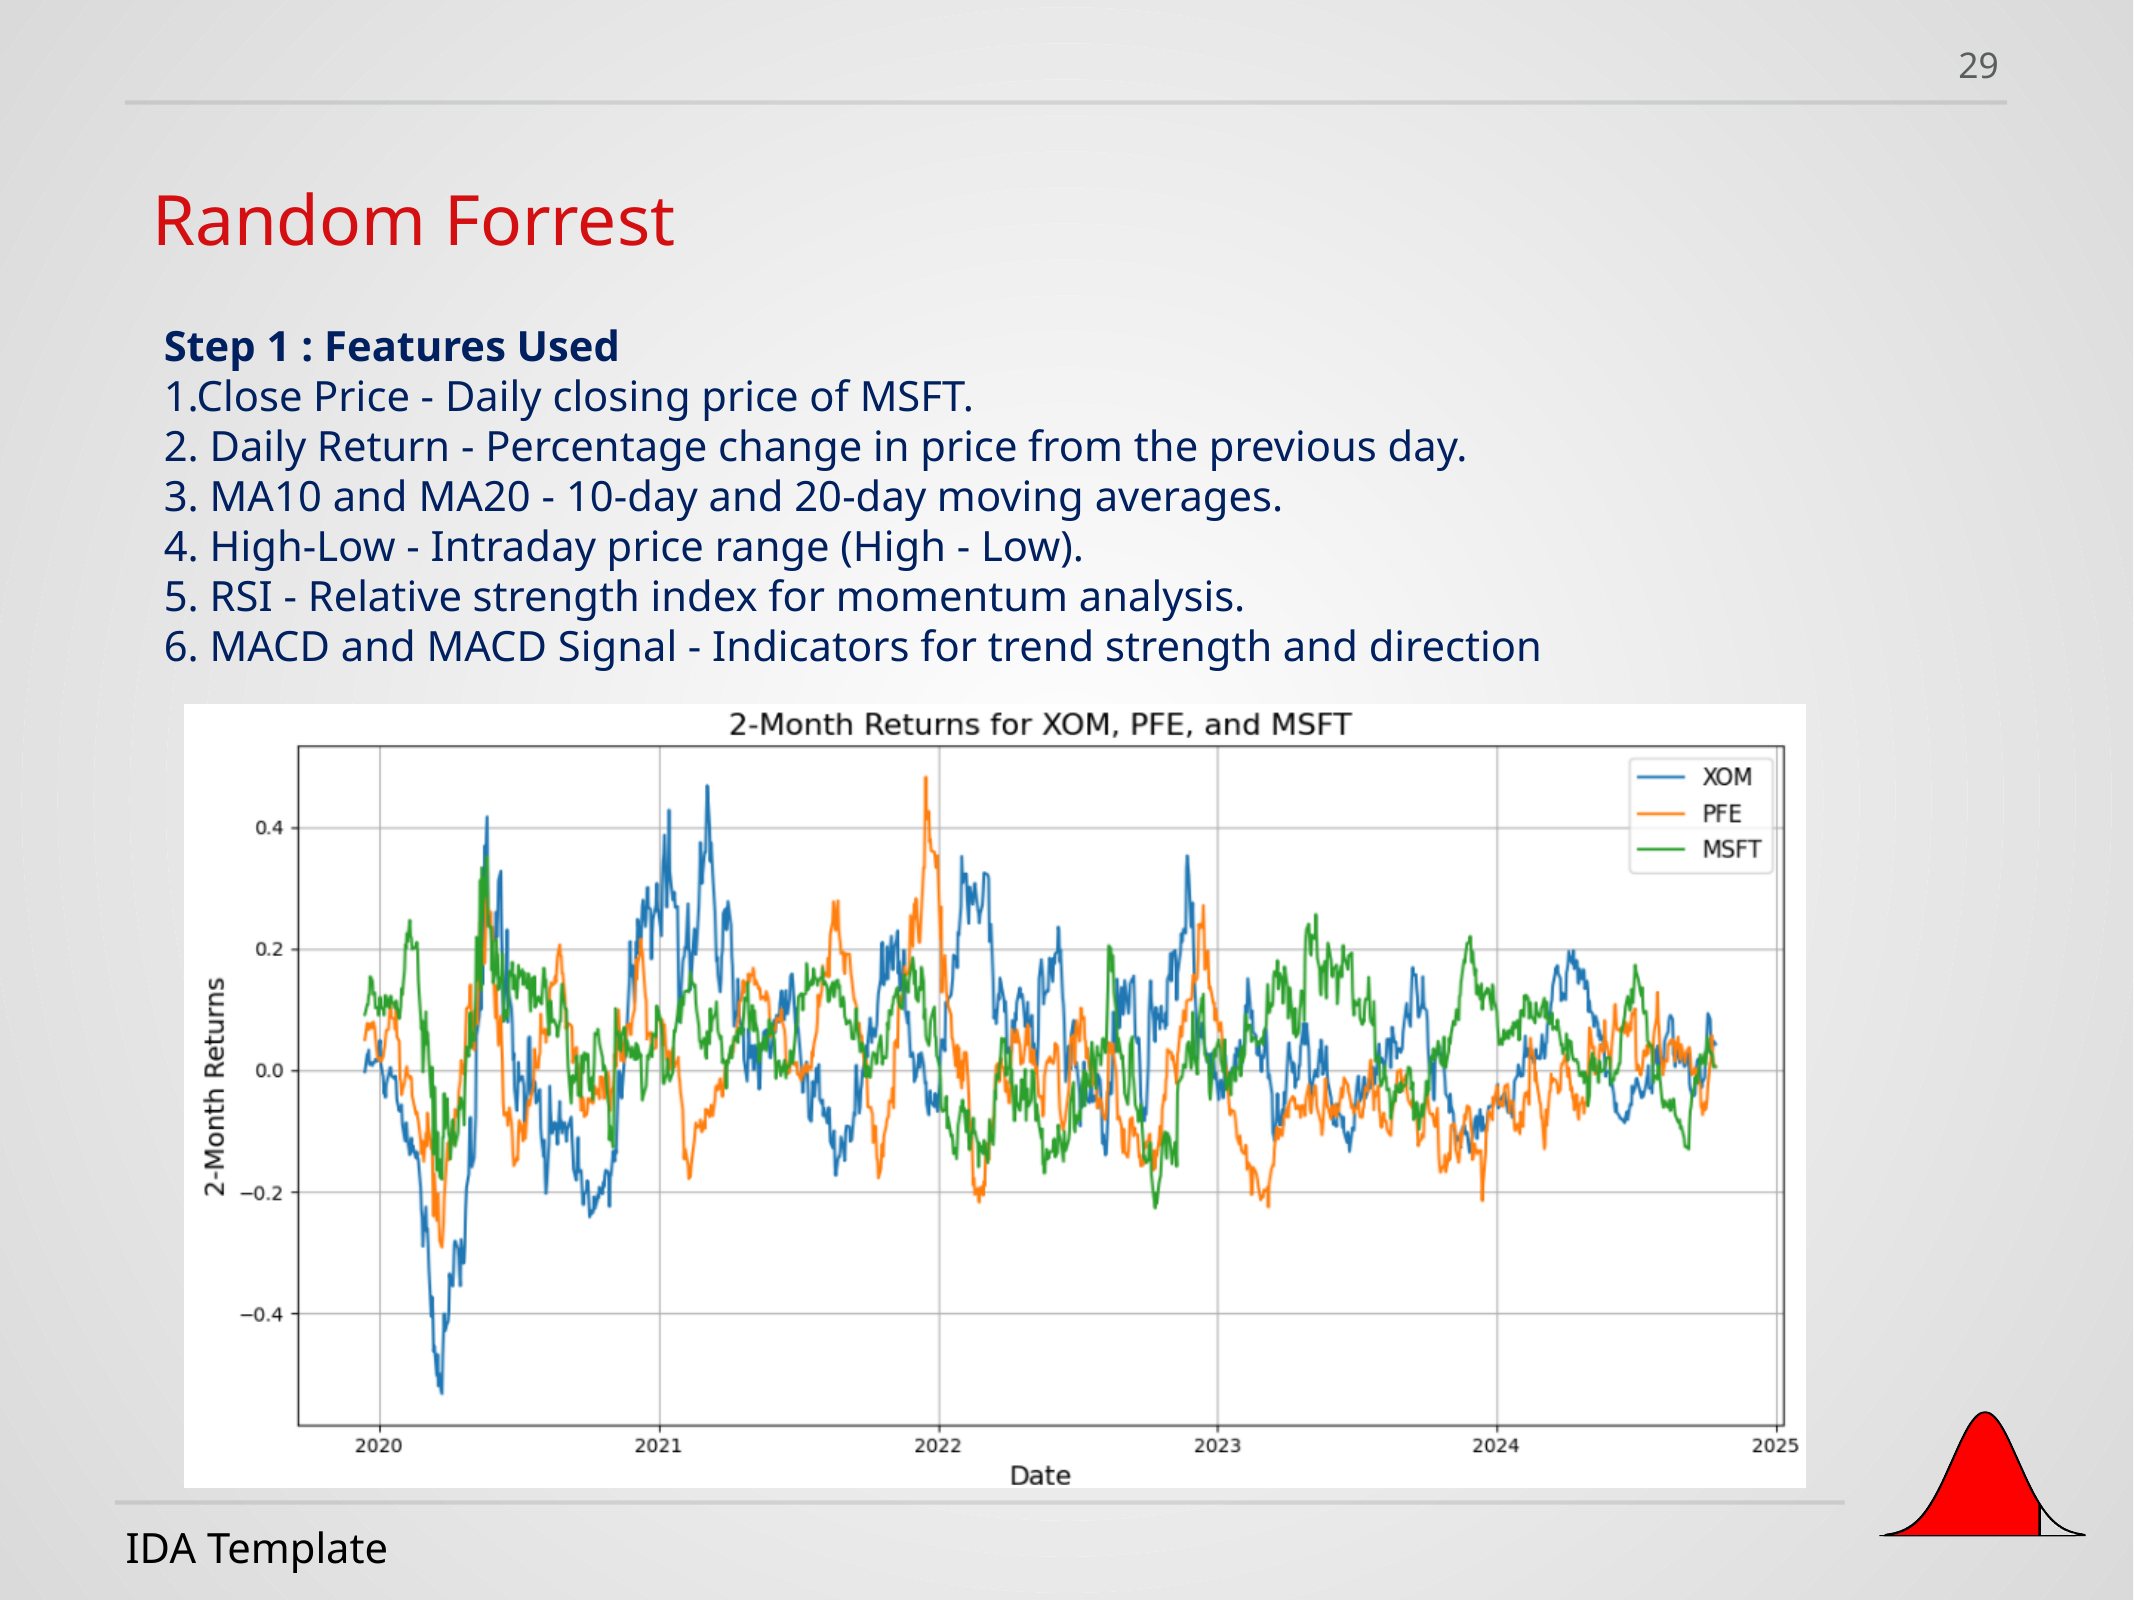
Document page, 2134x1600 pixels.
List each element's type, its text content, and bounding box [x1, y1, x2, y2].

picture [1879, 1411, 2086, 1537]
text_box Step 1 : Features Used 1.Close Price - Daily closing price of MSFT. 2. Daily Return - Percentage change in price from the previous day. 3. MA10 and MA20 - 10-day and 20-day moving averages. 4. High-Low - Intraday price range (High - Low). 5. RSI - Relative strength index for momentum analysis. 6. MACD and MACD Signal - Indicators for trend strength and direction [155, 311, 1829, 412]
picture [184, 704, 1806, 1489]
slide_number 29 [1925, 34, 2008, 101]
list IDA Template [116, 1514, 1017, 1581]
list Random Forrest [125, 166, 2008, 268]
